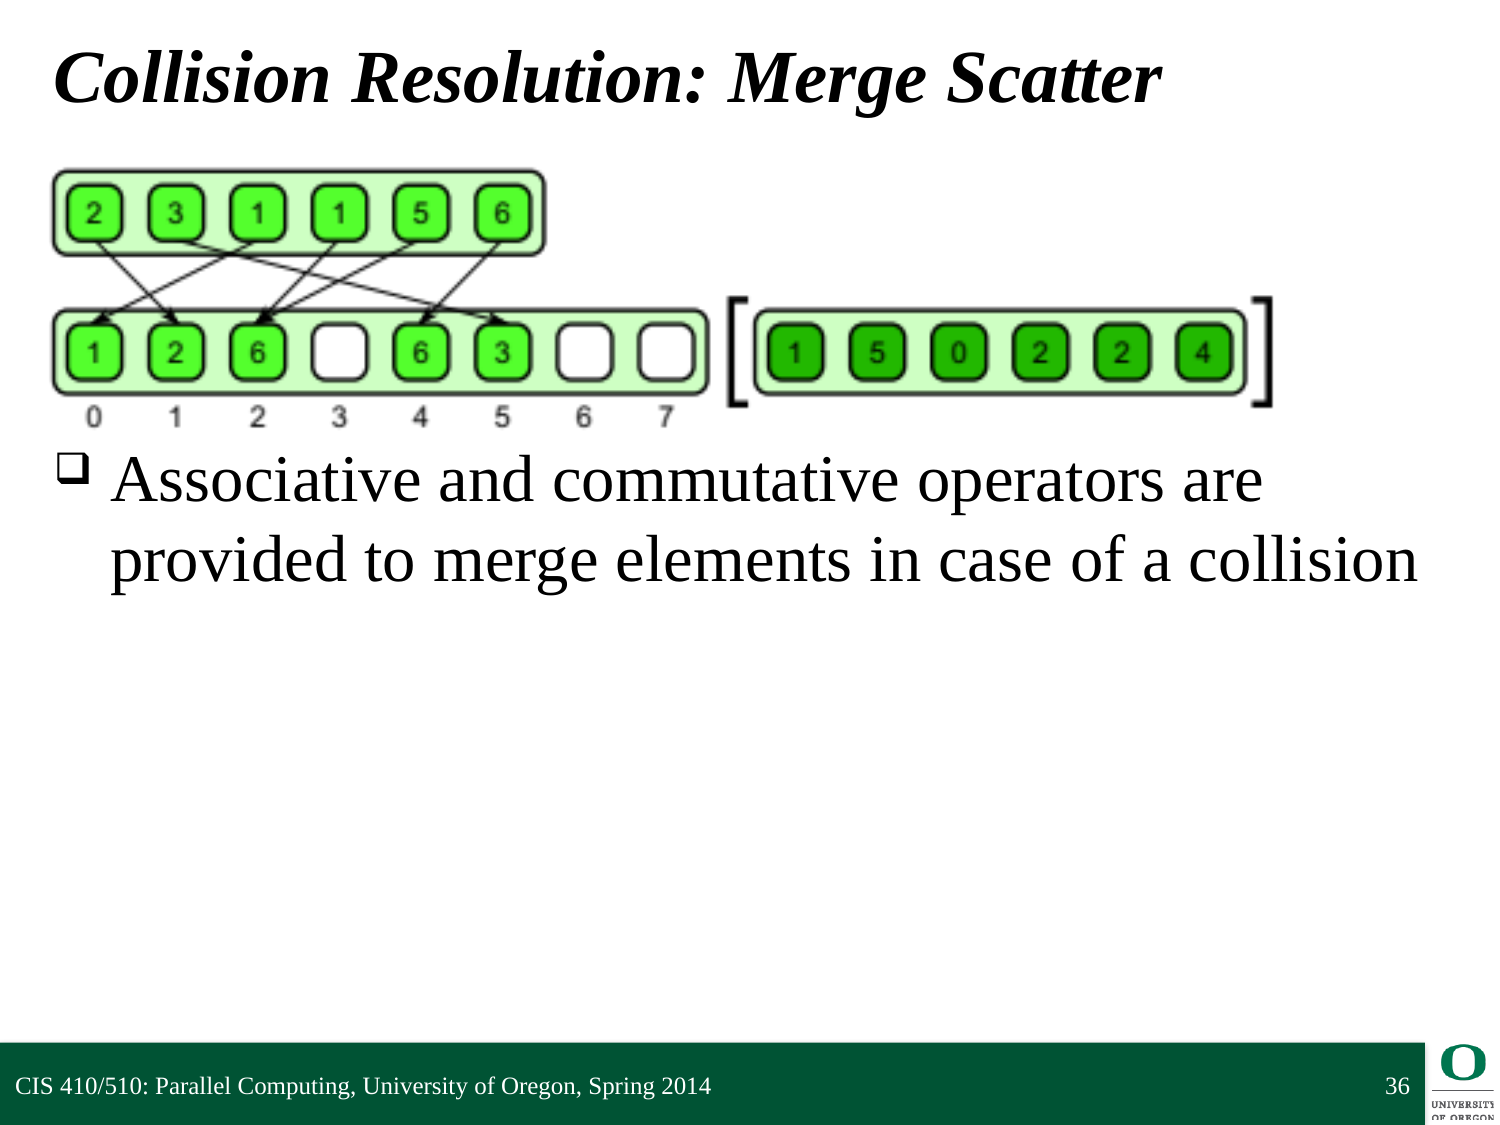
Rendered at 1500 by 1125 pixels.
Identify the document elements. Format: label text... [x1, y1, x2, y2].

picture [37, 149, 1292, 451]
title Collision Resolution: Merge Scatter [39, 0, 1500, 145]
footer CIS 410/510: Parallel Computing, University of Oregon, Spring 2014 [0, 1044, 988, 1125]
list Associative and commutative operators are provided to merge elements in case of a collision [39, 147, 1500, 1046]
slide_number 36 [1074, 1044, 1425, 1125]
